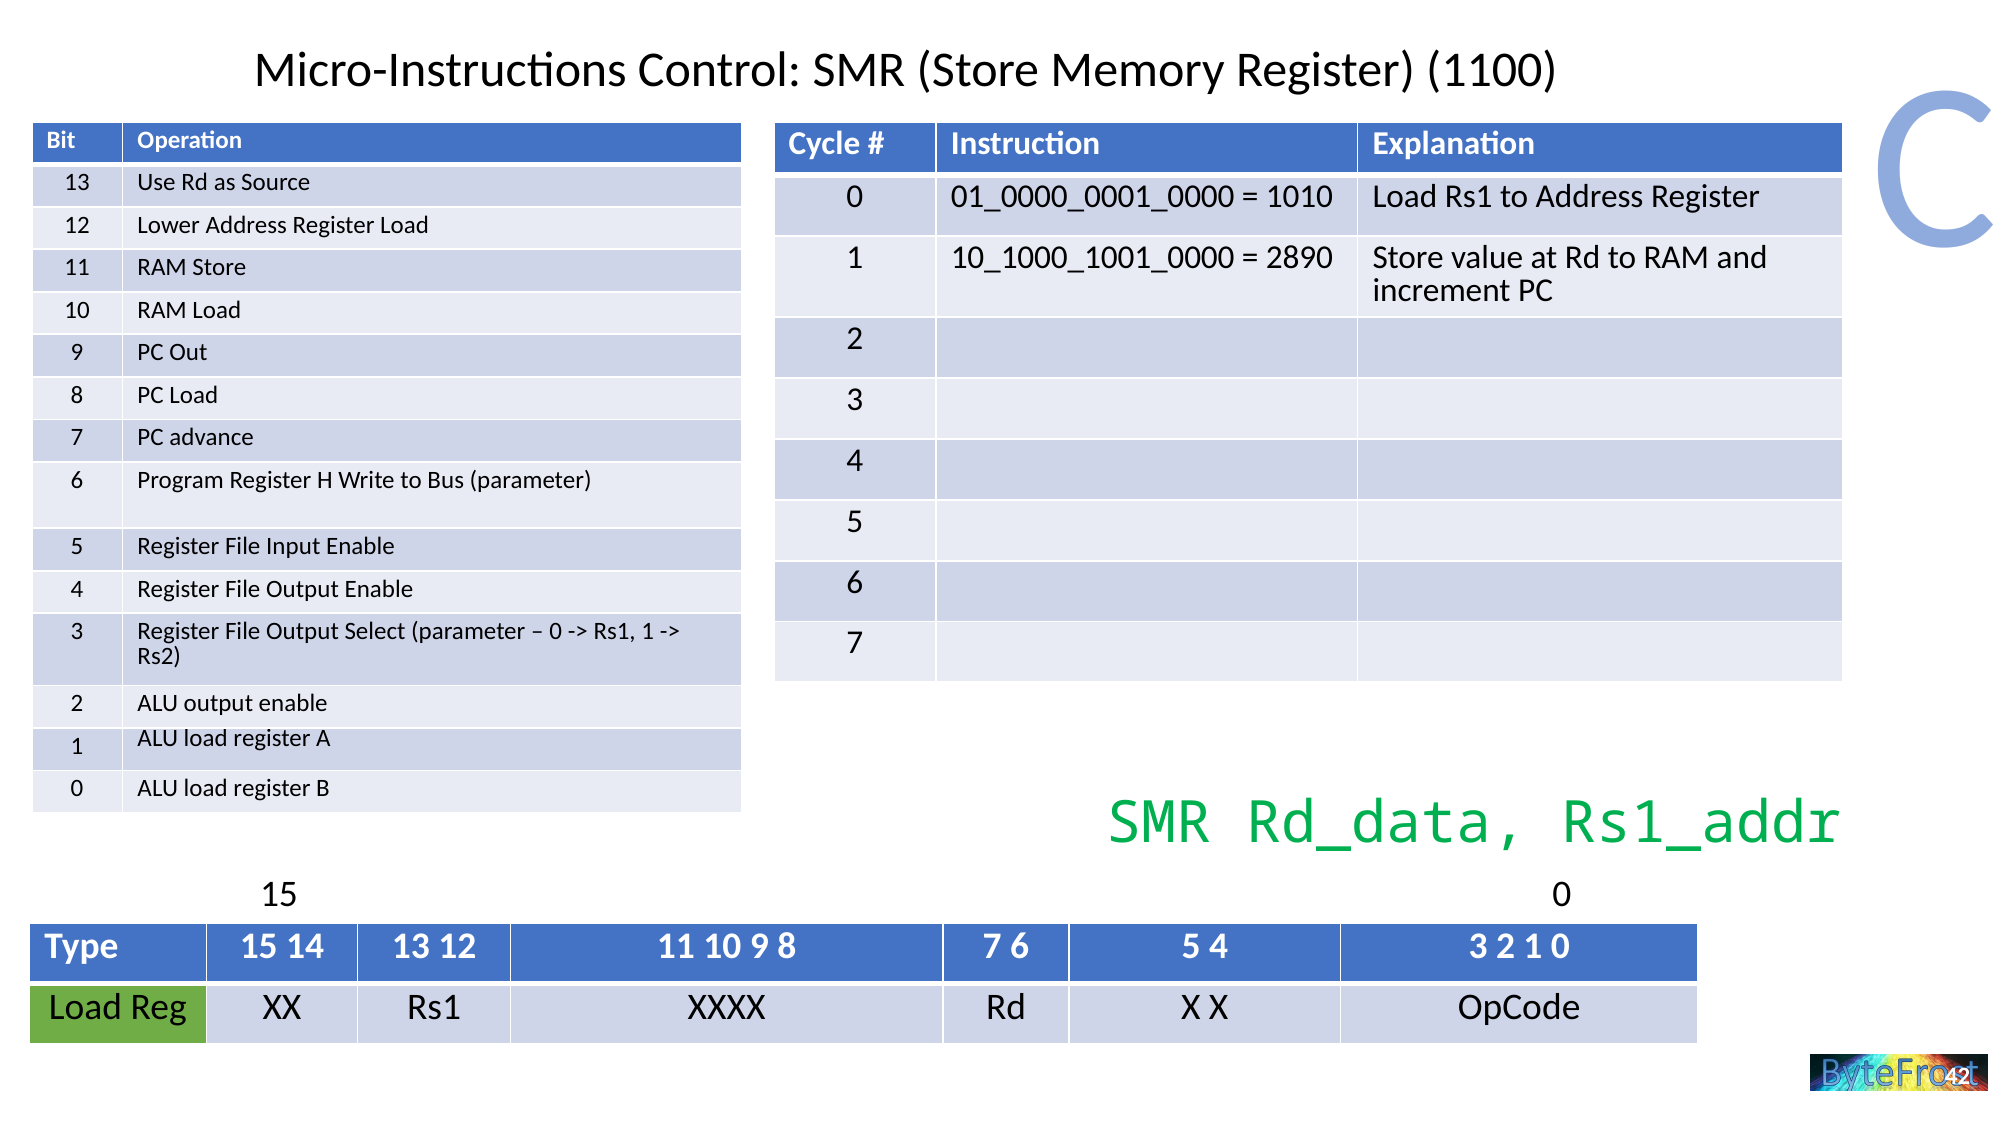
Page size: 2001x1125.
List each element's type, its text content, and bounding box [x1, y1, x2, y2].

table_cell Store value at Rd to RAM and increment PC [1358, 237, 1842, 316]
table_cell XX [207, 986, 357, 1043]
table_cell 0 [775, 178, 935, 235]
table_cell 8 [33, 378, 122, 419]
table_cell Register File Output Enable [123, 572, 741, 612]
table_cell 7 [33, 420, 122, 461]
table_cell 3 [775, 379, 935, 438]
table_cell [1358, 501, 1842, 560]
table_cell 7 [775, 622, 935, 681]
table_cell 5 [775, 501, 935, 560]
table_cell [937, 379, 1357, 438]
table_cell X X [1070, 986, 1340, 1043]
table_cell PC advance [123, 420, 741, 461]
table_cell 5 [33, 529, 122, 570]
table_cell Load Reg [30, 986, 206, 1043]
table_header Instruction [937, 123, 1357, 172]
table_cell ALU load register A [123, 729, 741, 770]
table_cell [1358, 562, 1842, 621]
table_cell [1341, 986, 1697, 1043]
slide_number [1535, 1044, 1986, 1105]
table_cell [1358, 318, 1842, 377]
table_cell XXXX [511, 986, 942, 1043]
table_cell Rs1 [358, 986, 510, 1043]
table_header 11 10 9 8 [511, 924, 942, 981]
table_header 5 4 [1070, 924, 1340, 981]
table_cell [937, 440, 1357, 499]
table_header Explanation [1358, 123, 1842, 172]
table_cell PC Out [123, 335, 741, 376]
table_header 15 14 [207, 924, 357, 981]
table_cell [1358, 440, 1842, 499]
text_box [1056, 776, 1856, 862]
table_cell Rd [944, 986, 1068, 1043]
table_cell 4 [33, 572, 122, 612]
table_cell 6 [33, 463, 122, 527]
text_box 15 0 [245, 861, 1590, 921]
table_cell Program Register H Write to Bus (parameter) [123, 463, 741, 527]
table_header Bit [33, 123, 122, 162]
table_cell 13 [33, 167, 122, 206]
table_header 7 6 [944, 924, 1068, 981]
table_cell PC Load [123, 378, 741, 419]
table_cell 6 [775, 562, 935, 621]
table_header Type [30, 924, 206, 981]
table_cell [1358, 622, 1842, 681]
table_header 3 2 1 0 [1341, 924, 1697, 981]
table_cell Register File Output Select (parameter – 0 -> Rs1, 1 -> Rs2) [123, 614, 741, 685]
table_cell [937, 501, 1357, 560]
subtitle Micro-Instructions Control: SMR (Store Memory Register) (1100) [156, 35, 1657, 104]
table_cell 4 [775, 440, 935, 499]
table_cell 10_1000_1001_0000 = 2890 [937, 237, 1357, 316]
table_cell Lower Address Register Load [123, 208, 741, 248]
table_cell 9 [33, 335, 122, 376]
table_cell 1 [775, 237, 935, 316]
table_header Operation [123, 123, 741, 162]
table_cell ALU load register B [123, 771, 741, 812]
table_cell Register File Input Enable [123, 529, 741, 570]
table_cell 2 [775, 318, 935, 377]
table_cell Load Rs1 to Address Register [1358, 178, 1842, 235]
table_cell RAM Store [123, 250, 741, 291]
table_header Cycle # [775, 123, 935, 172]
table_cell [937, 318, 1357, 377]
table_cell Use Rd as Source [123, 167, 741, 206]
table_cell 3 [33, 614, 122, 685]
table_cell 0 [33, 771, 122, 812]
table_cell 1 [33, 729, 122, 770]
table_cell 2 [33, 686, 122, 727]
text_box C [1855, 0, 2000, 303]
table_cell 01_0000_0001_0000 = 1010 [937, 178, 1357, 235]
table_cell [1358, 379, 1842, 438]
table_cell [937, 562, 1357, 621]
table_header 13 12 [358, 924, 510, 981]
table_cell [937, 622, 1357, 681]
table_cell 11 [33, 250, 122, 291]
picture [1810, 1054, 1988, 1091]
table_cell ALU output enable [123, 686, 741, 727]
table_cell RAM Load [123, 293, 741, 333]
table_cell 10 [33, 293, 122, 333]
table_cell 12 [33, 208, 122, 248]
